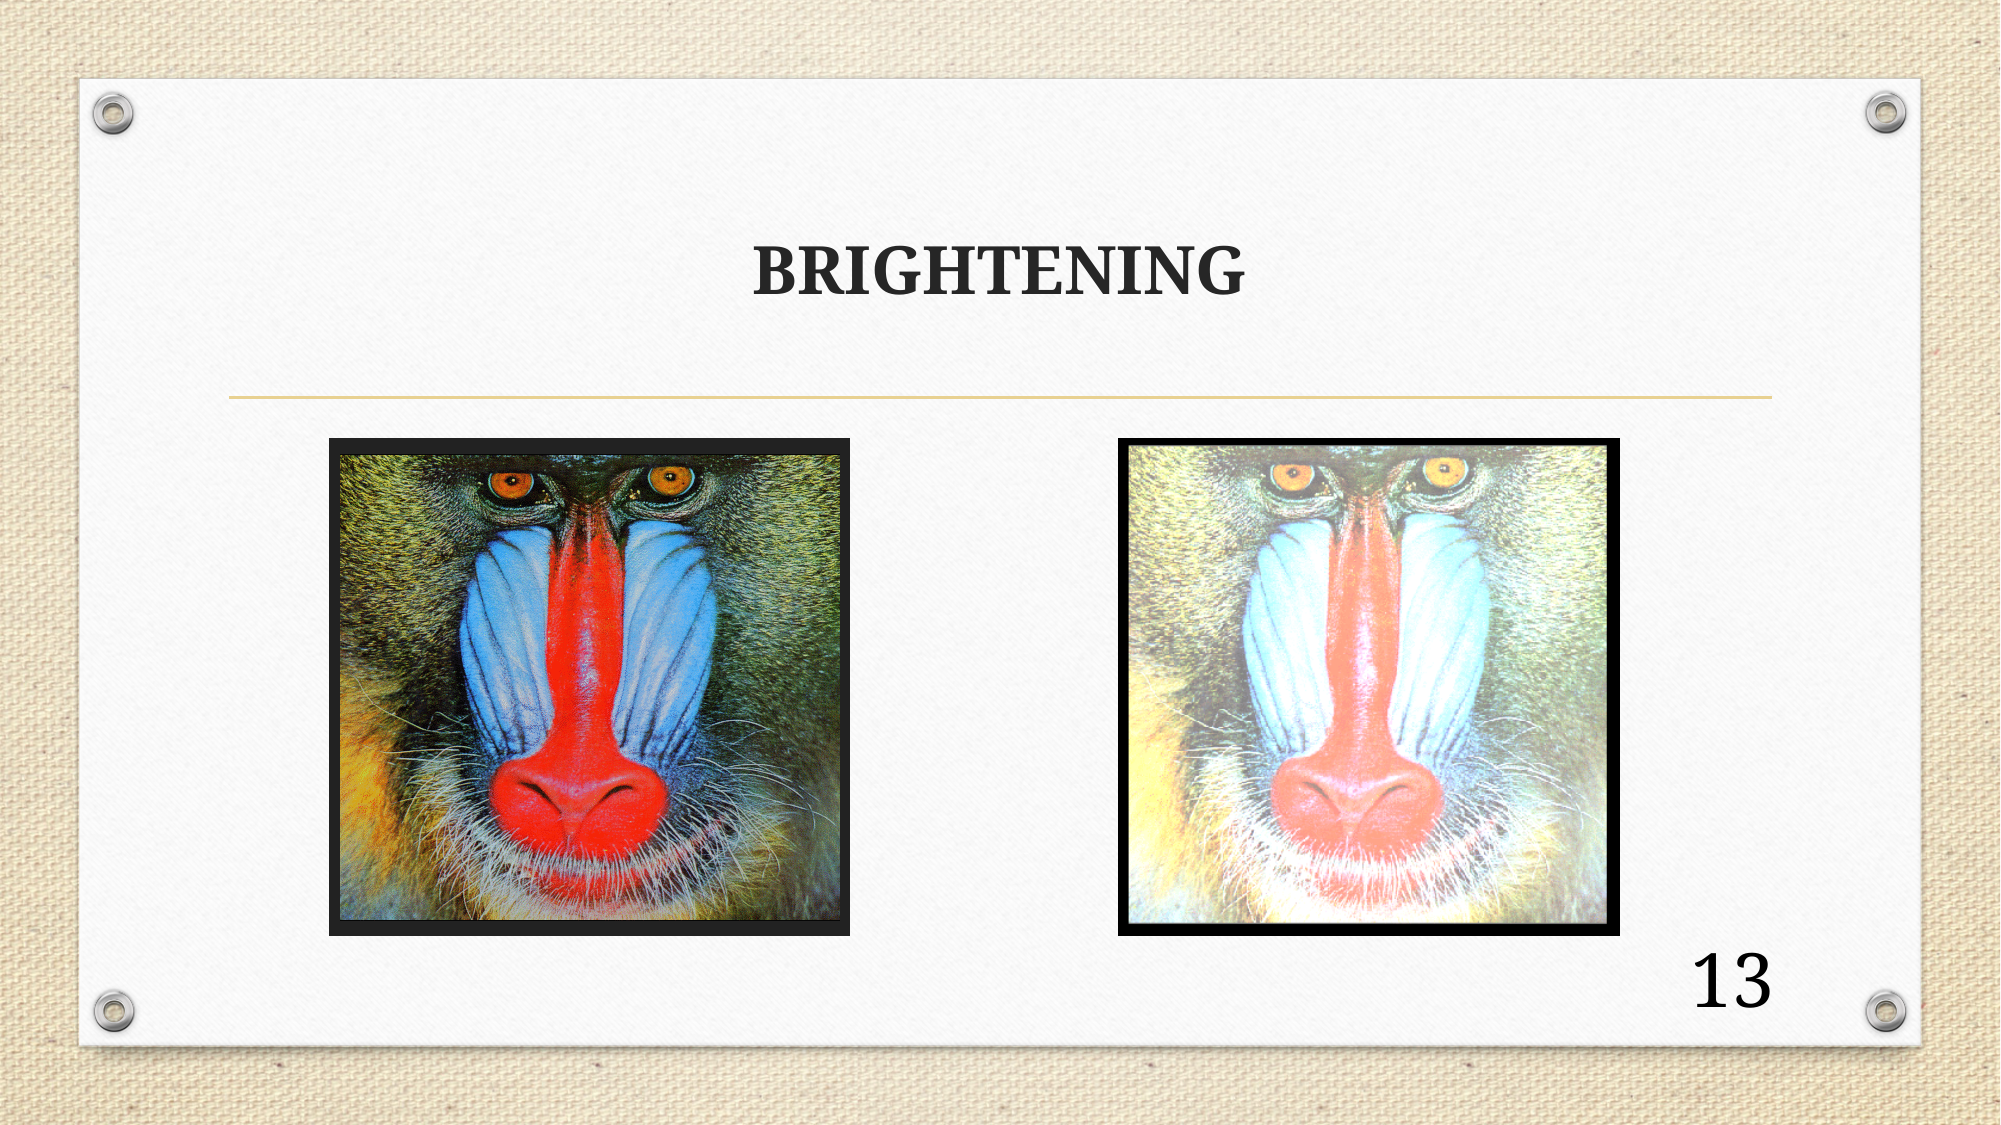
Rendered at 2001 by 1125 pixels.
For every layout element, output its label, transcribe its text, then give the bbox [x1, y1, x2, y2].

slide_number 13 [1675, 964, 1790, 1004]
title BRIGHTENING [212, 161, 1788, 375]
picture [0, 0, 2001, 1125]
